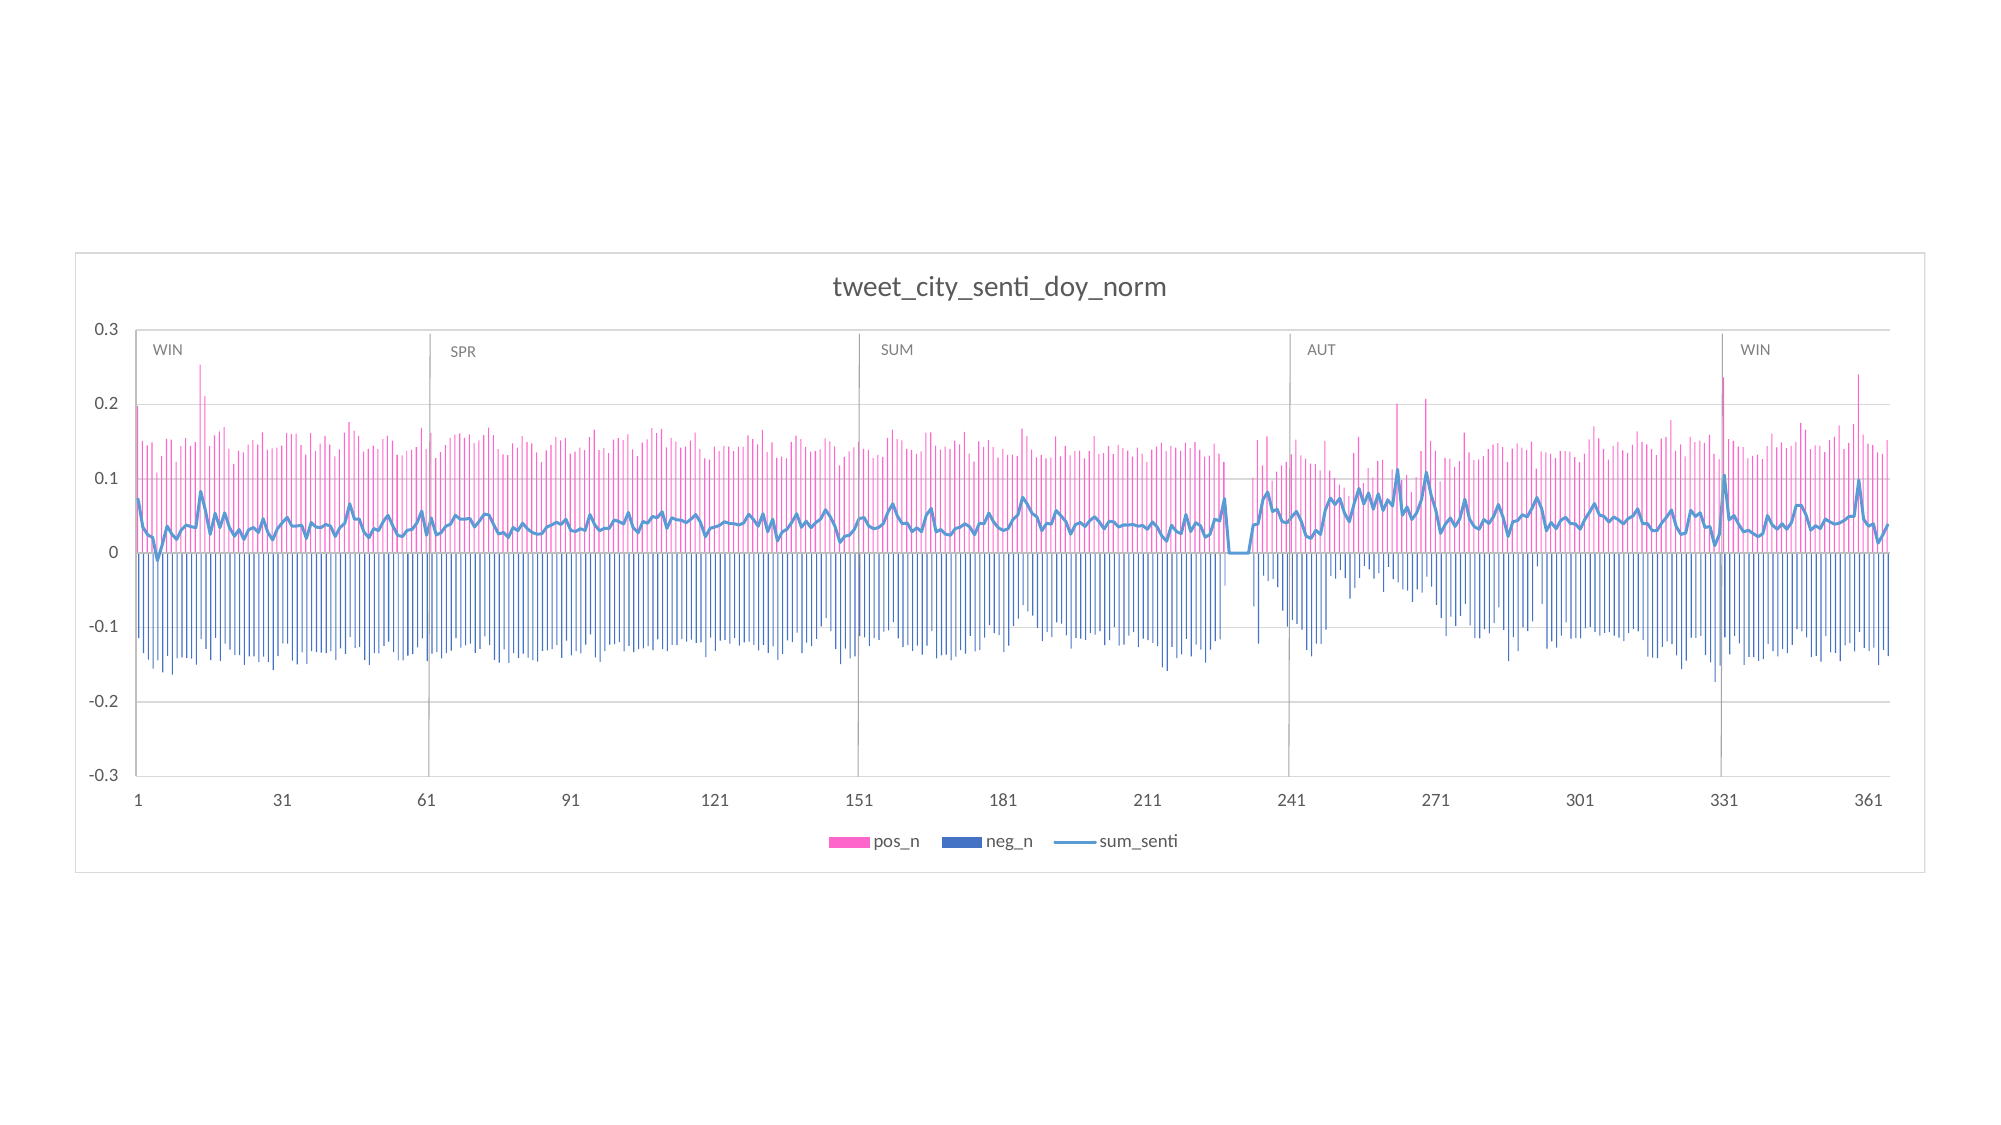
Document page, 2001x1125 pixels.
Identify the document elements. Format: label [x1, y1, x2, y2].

picture [74, 252, 1926, 873]
text_box [130, 331, 1794, 777]
